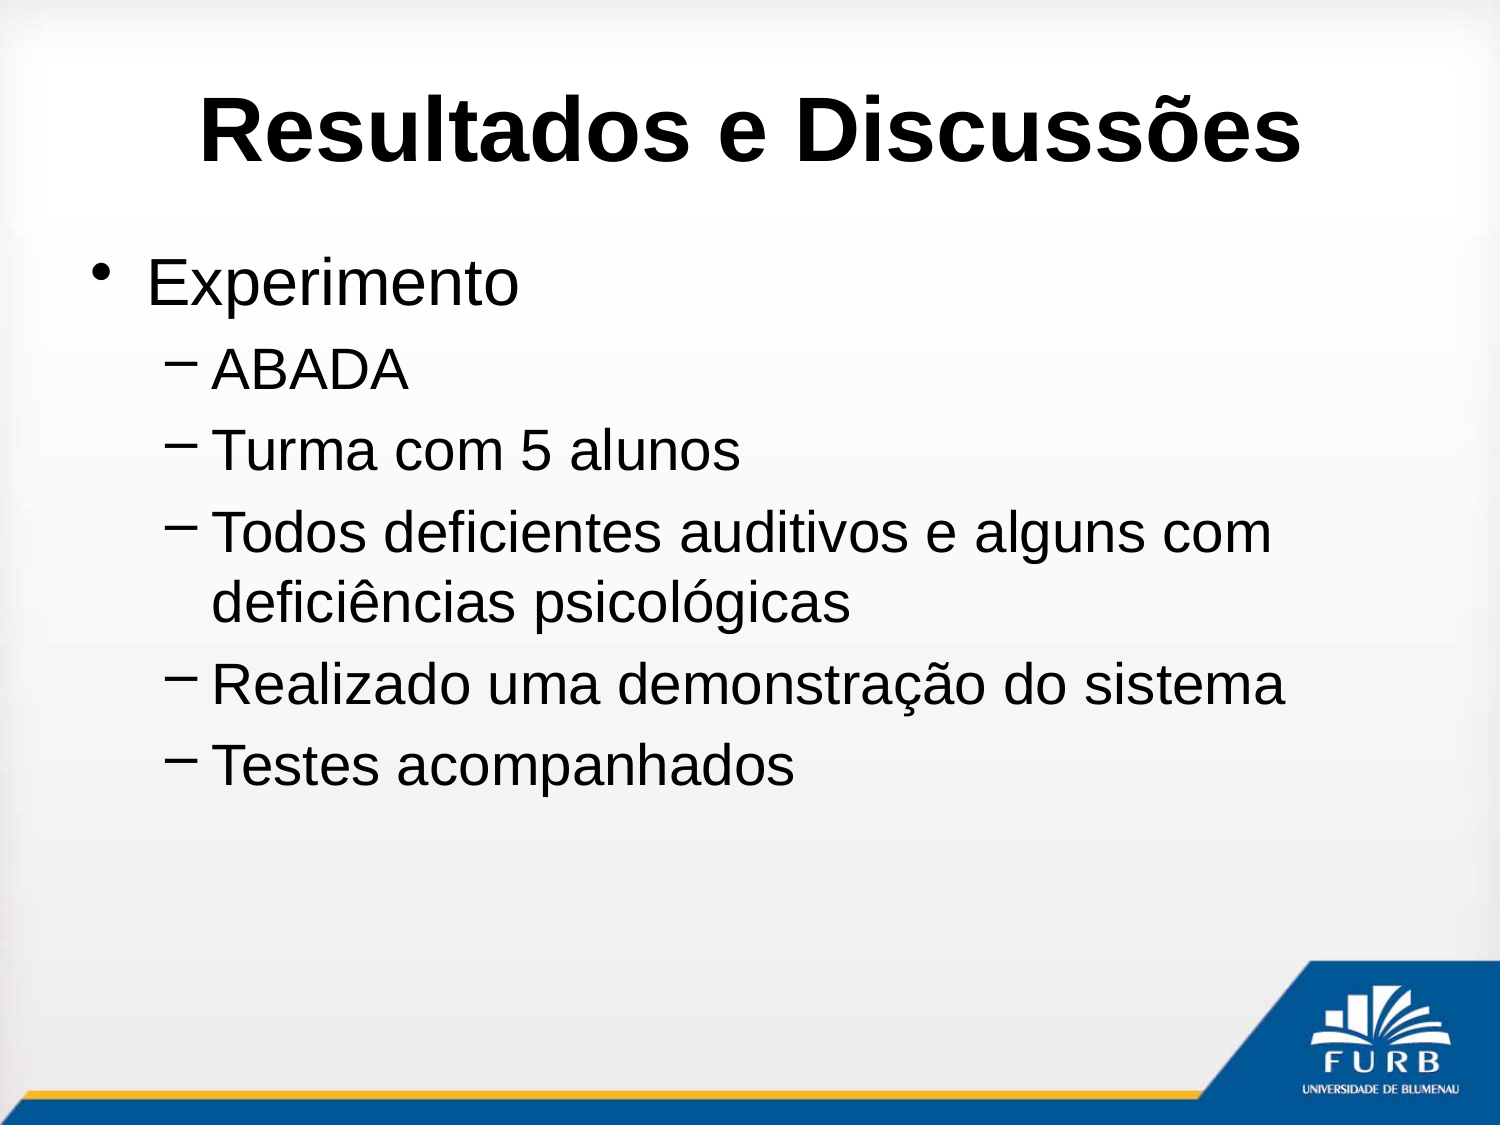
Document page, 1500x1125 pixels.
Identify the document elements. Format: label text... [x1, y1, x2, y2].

title Resultados e Discussões [76, 30, 1427, 219]
list Experimento ABADA Turma com 5 alunos Todos deficientes auditivos e alguns com deficiências psicológicas Realizado uma demonstração do sistema Testes acompanhados [74, 231, 1426, 1000]
picture [0, 0, 1500, 1125]
